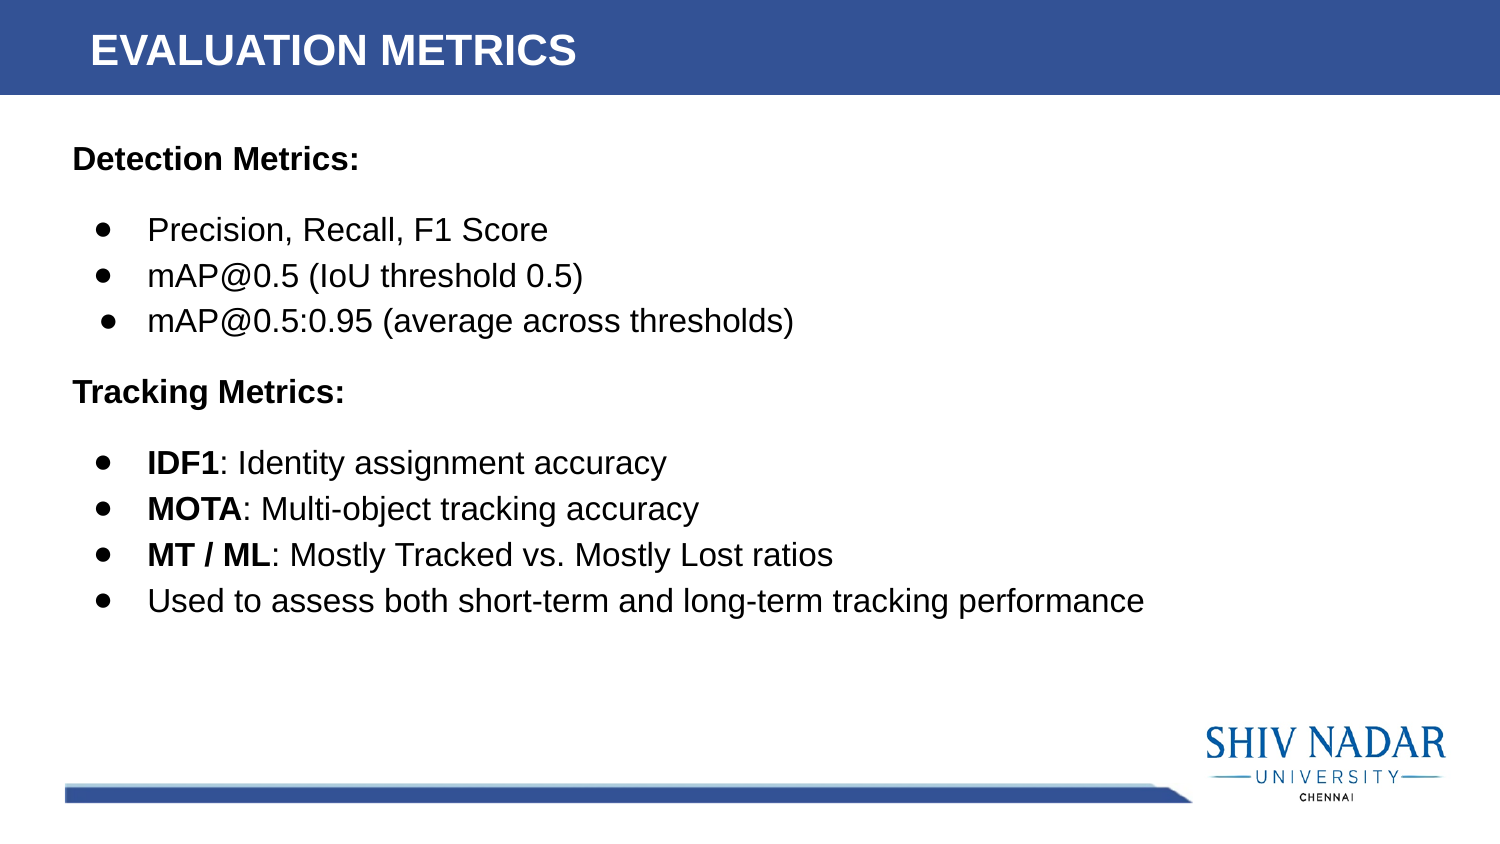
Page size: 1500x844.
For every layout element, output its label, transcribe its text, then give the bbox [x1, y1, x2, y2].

text_box EVALUATION METRICS [0, 0, 875, 93]
list Detection Metrics: Precision, Recall, F1 Score mAP@0.5 (IoU threshold 0.5) mAP@0.5:0.95 (average across thresholds) Tracking Metrics: IDF1: Identity assignment accuracy MOTA: Multi-object tracking accuracy MT / ML: Mostly Tracked vs. Mostly Lost ratios Used to assess both short-term and long-term tracking performance [61, 125, 1460, 824]
